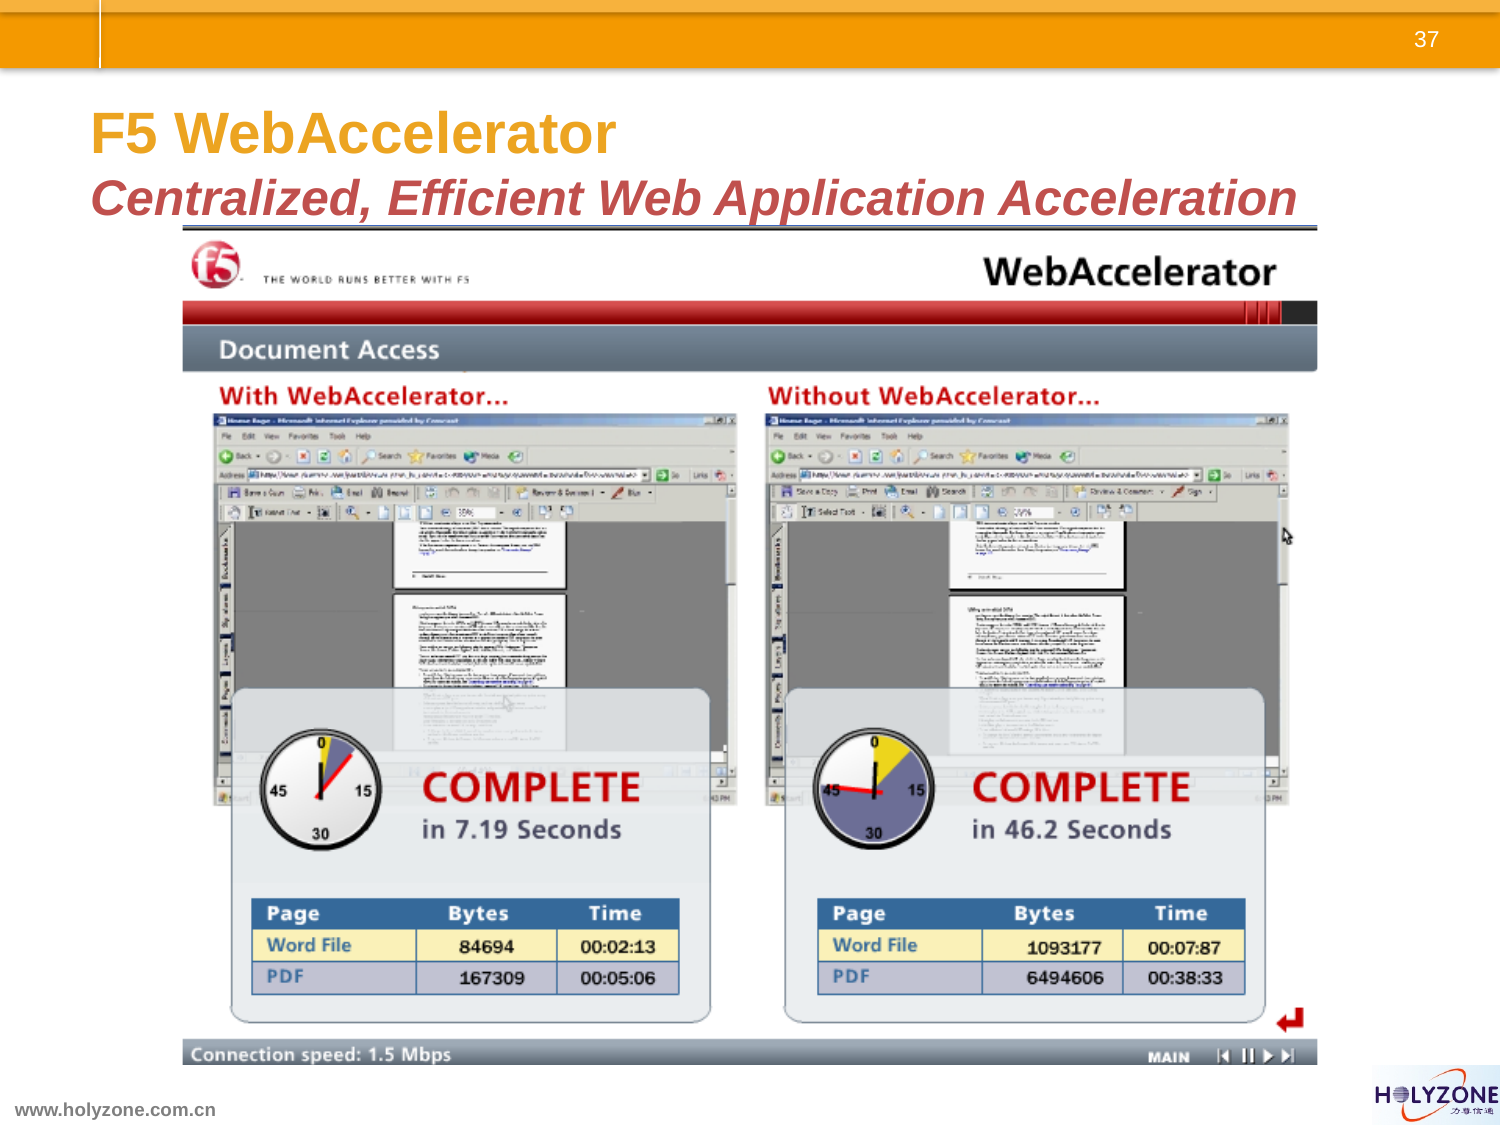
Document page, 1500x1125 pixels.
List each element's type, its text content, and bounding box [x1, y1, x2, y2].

picture [1372, 1065, 1500, 1125]
picture [182, 224, 1318, 1066]
title F5 WebAccelerator Centralized, Efficient Web Application Acceleration [74, 87, 1426, 221]
